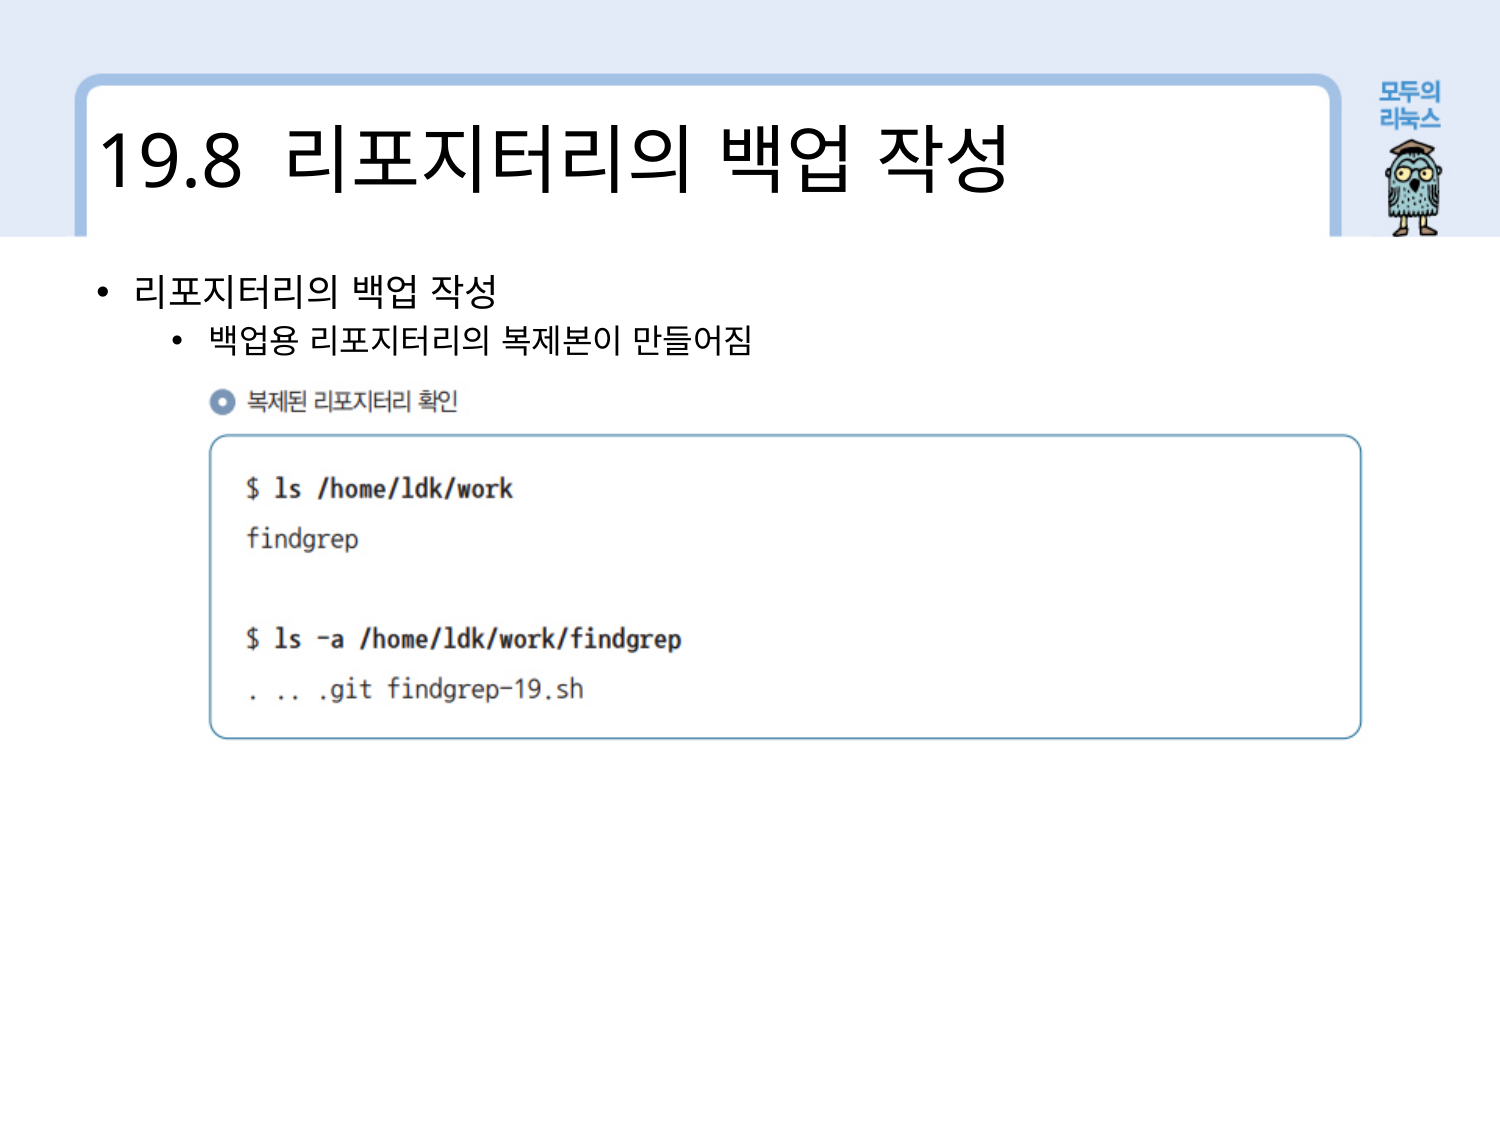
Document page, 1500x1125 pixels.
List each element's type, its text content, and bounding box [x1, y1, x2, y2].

text_box 리포지터리의 백업 작성 백업용 리포지터리의 복제본이 만들어짐 [81, 266, 1353, 1024]
picture [0, 0, 1500, 1125]
text_box 19.8 리포지터리의 백업 작성 [81, 115, 1335, 221]
